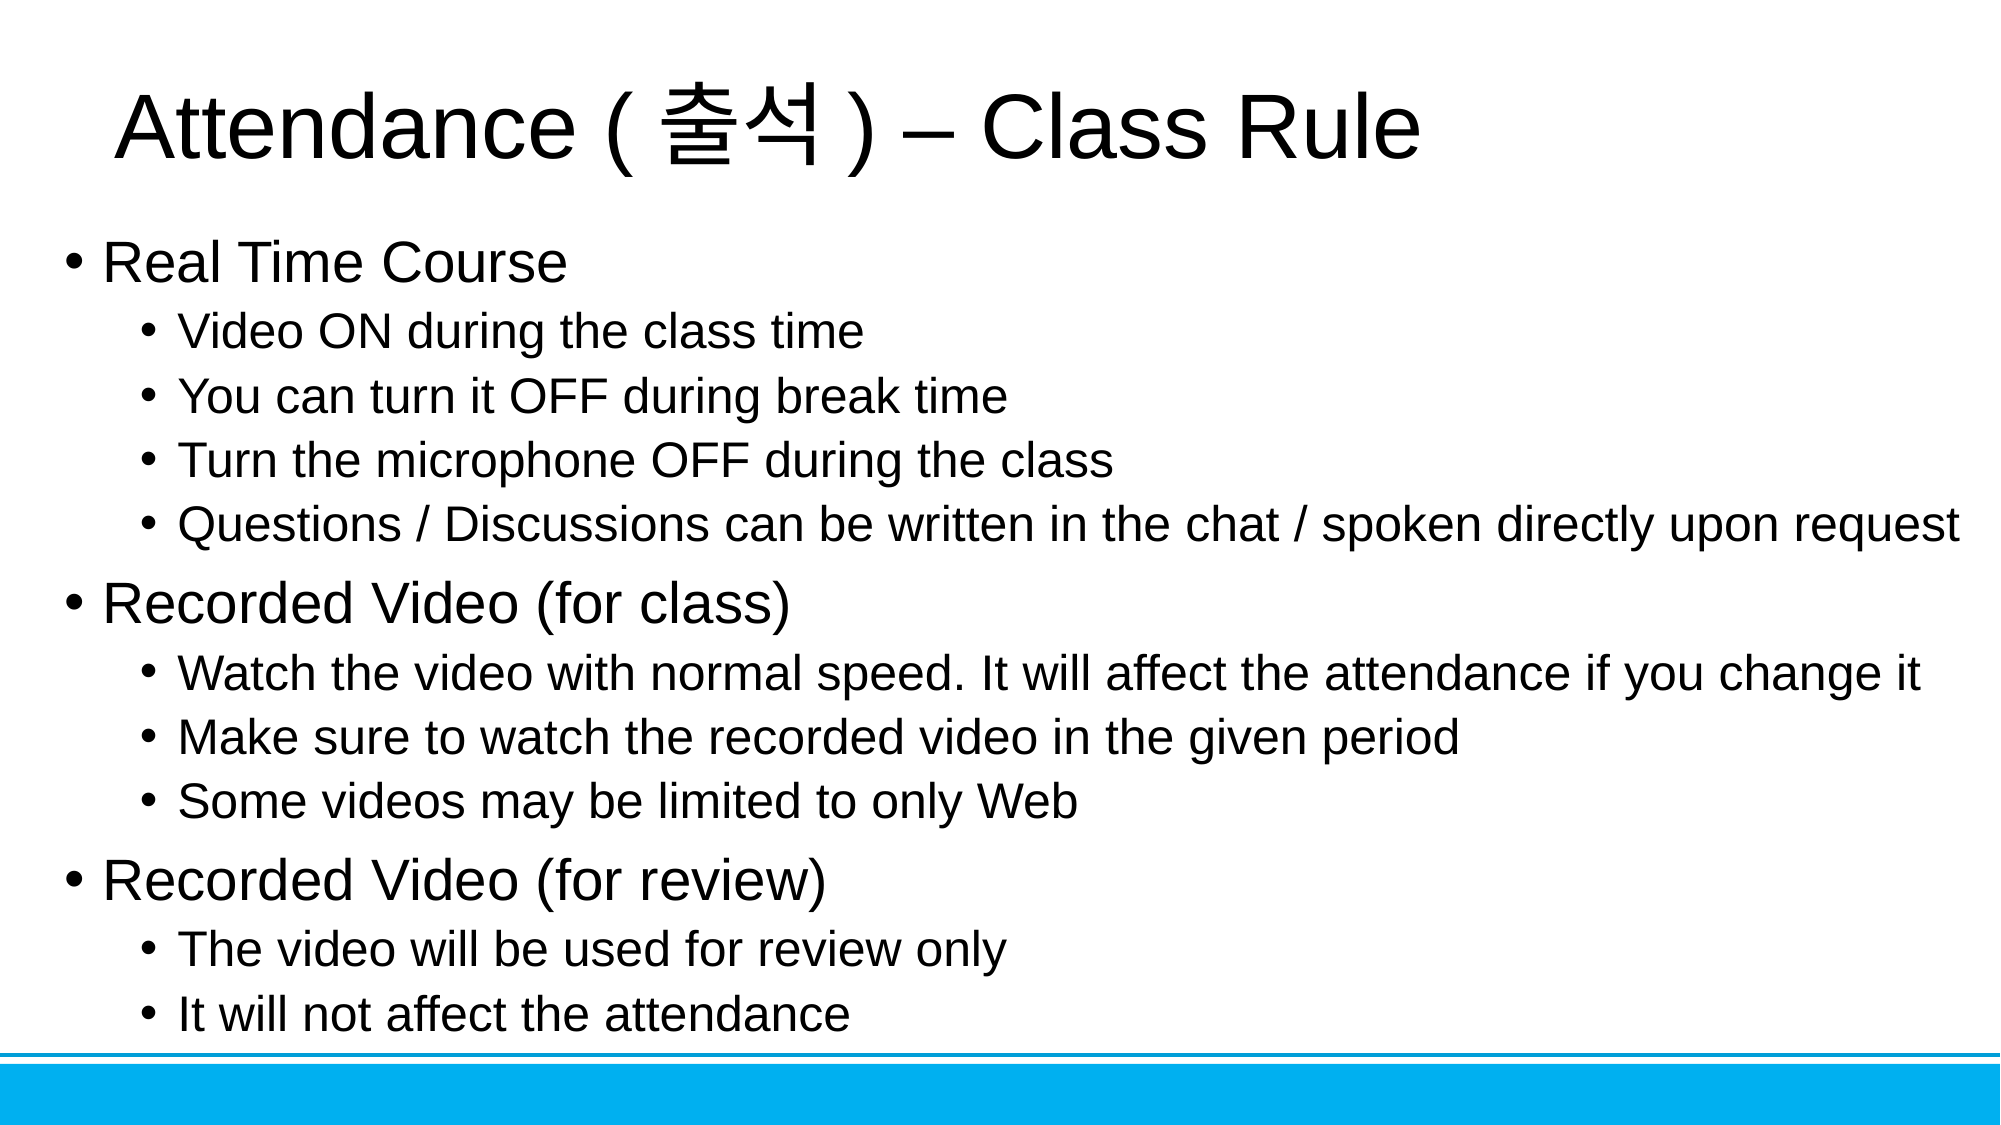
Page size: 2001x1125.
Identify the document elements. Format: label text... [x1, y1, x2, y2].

list Real Time Course Video ON during the class time You can turn it OFF during break time Turn the microphone OFF during the class Questions / Discussions can be written in the chat / spoken directly upon request Recorded Video (for class) Watch the video with normal speed. It will affect the attendance if you change it Make sure to watch the recorded video in the given period Some videos may be limited to only Web Recorded Video (for review) The video will be used for review only It will not affect the attendance [50, 224, 2000, 1075]
title Attendance (출석) – Class Rule [99, 72, 1900, 188]
